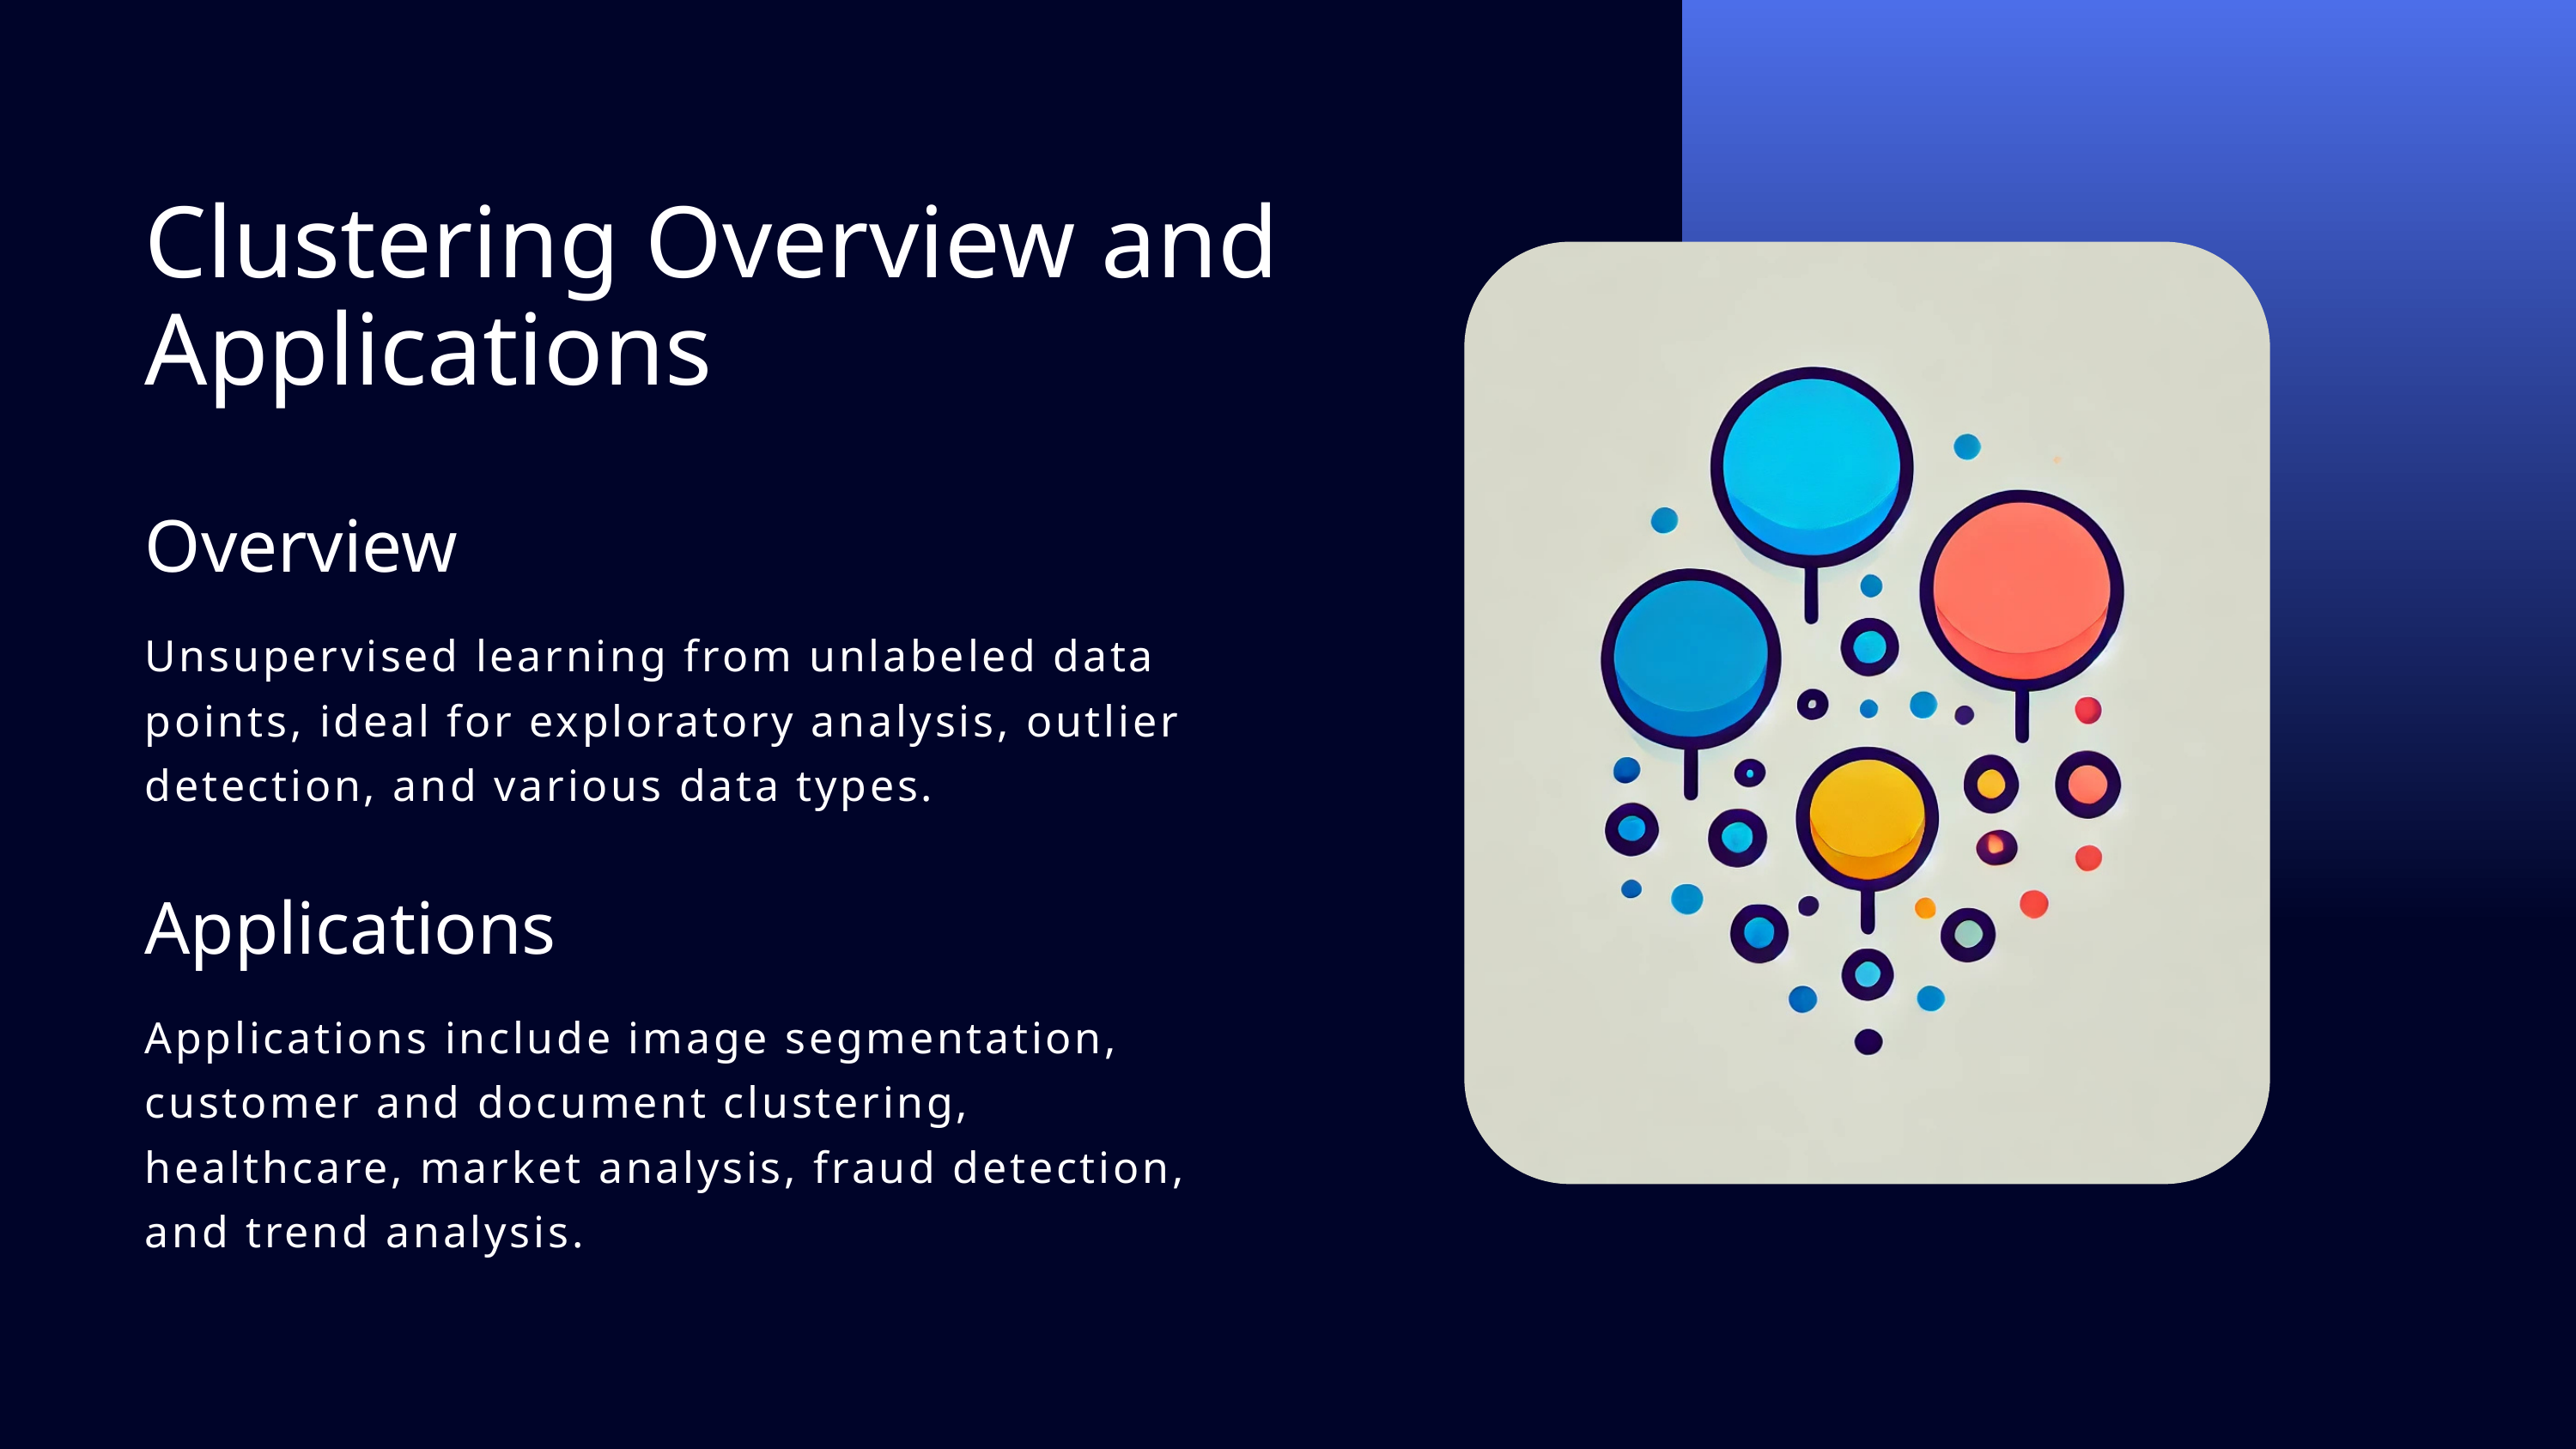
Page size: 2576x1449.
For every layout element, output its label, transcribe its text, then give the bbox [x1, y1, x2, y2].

text_box Unsupervised learning from unlabeled data points, ideal for exploratory analysis, outlier detection, and various data types. [144, 615, 1233, 810]
text_box Applications include image segmentation, customer and document clustering, healthcare, market analysis, fraud detection, and trend analysis. [144, 997, 1191, 1257]
text_box Applications [144, 891, 1191, 969]
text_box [1464, 241, 2270, 1185]
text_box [1681, 0, 2576, 927]
text_box Overview [144, 509, 1191, 587]
text_box Clustering Overview and Applications [144, 191, 1394, 405]
